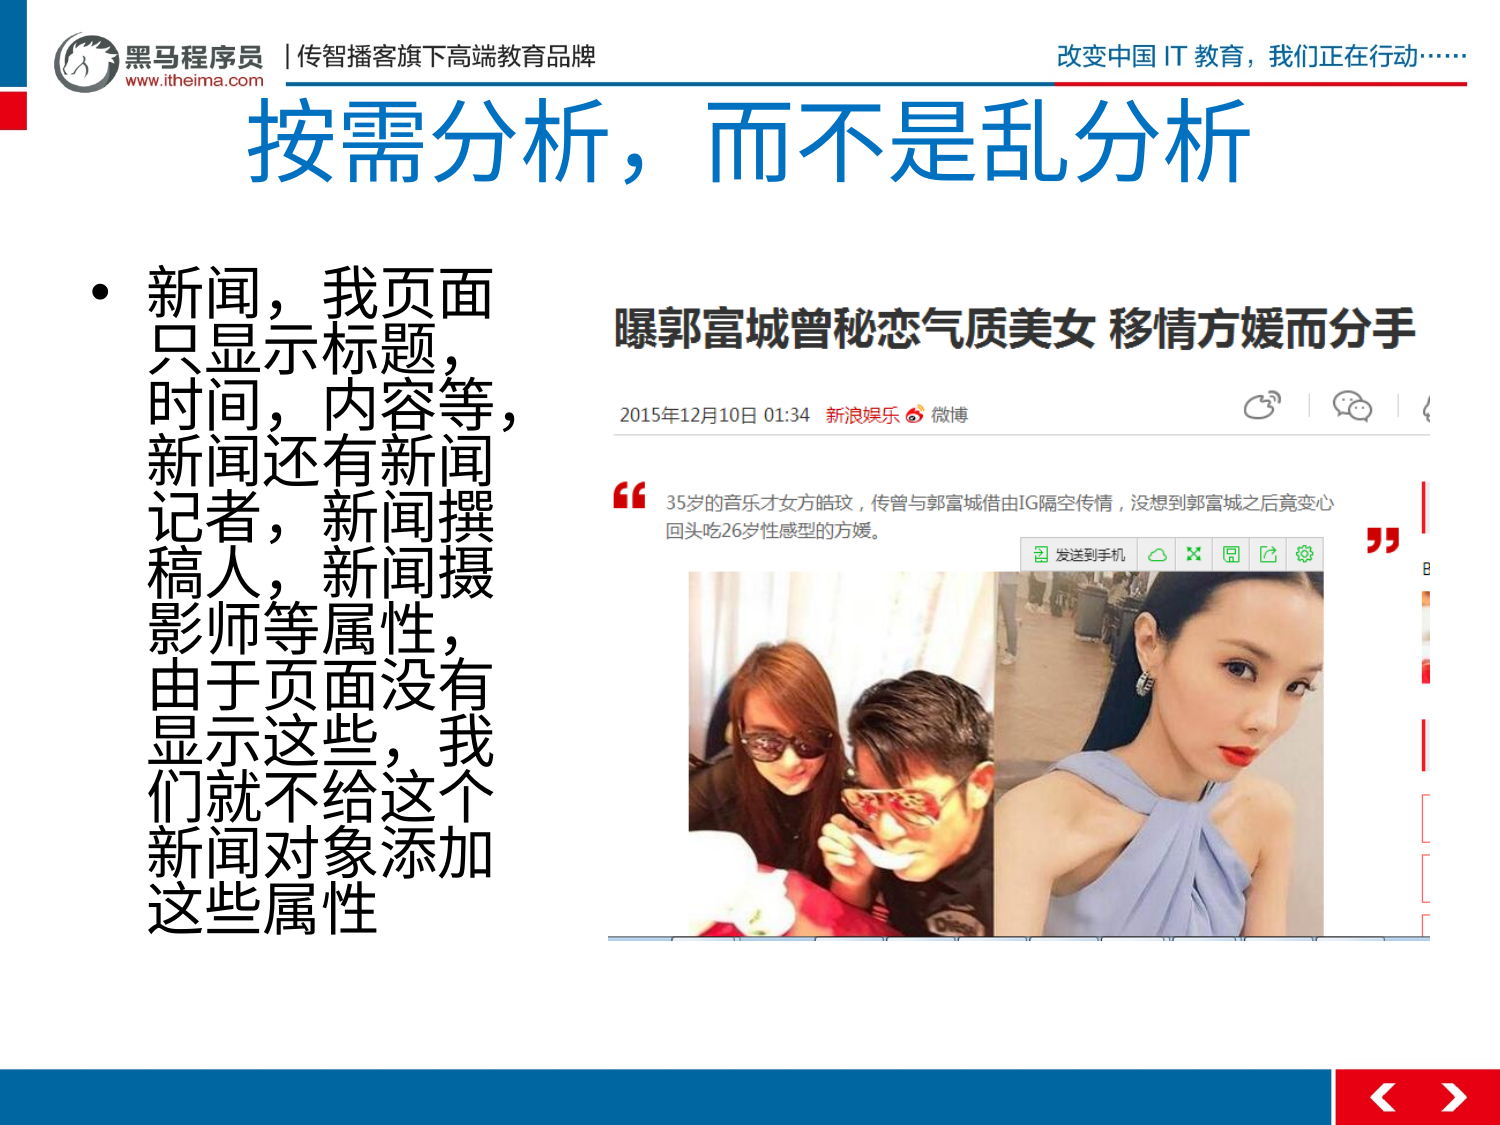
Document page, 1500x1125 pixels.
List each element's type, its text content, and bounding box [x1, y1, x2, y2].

title 按需分析，而不是乱分析 [75, 45, 1425, 233]
list 新闻，我页面只显示标题，时间，内容等，新闻还有新闻记者，新闻撰稿人，新闻摄影师等属性，由于页面没有显示这些，我们就不给这个新闻对象添加这些属性 [75, 262, 550, 1012]
picture [0, 0, 1500, 1125]
